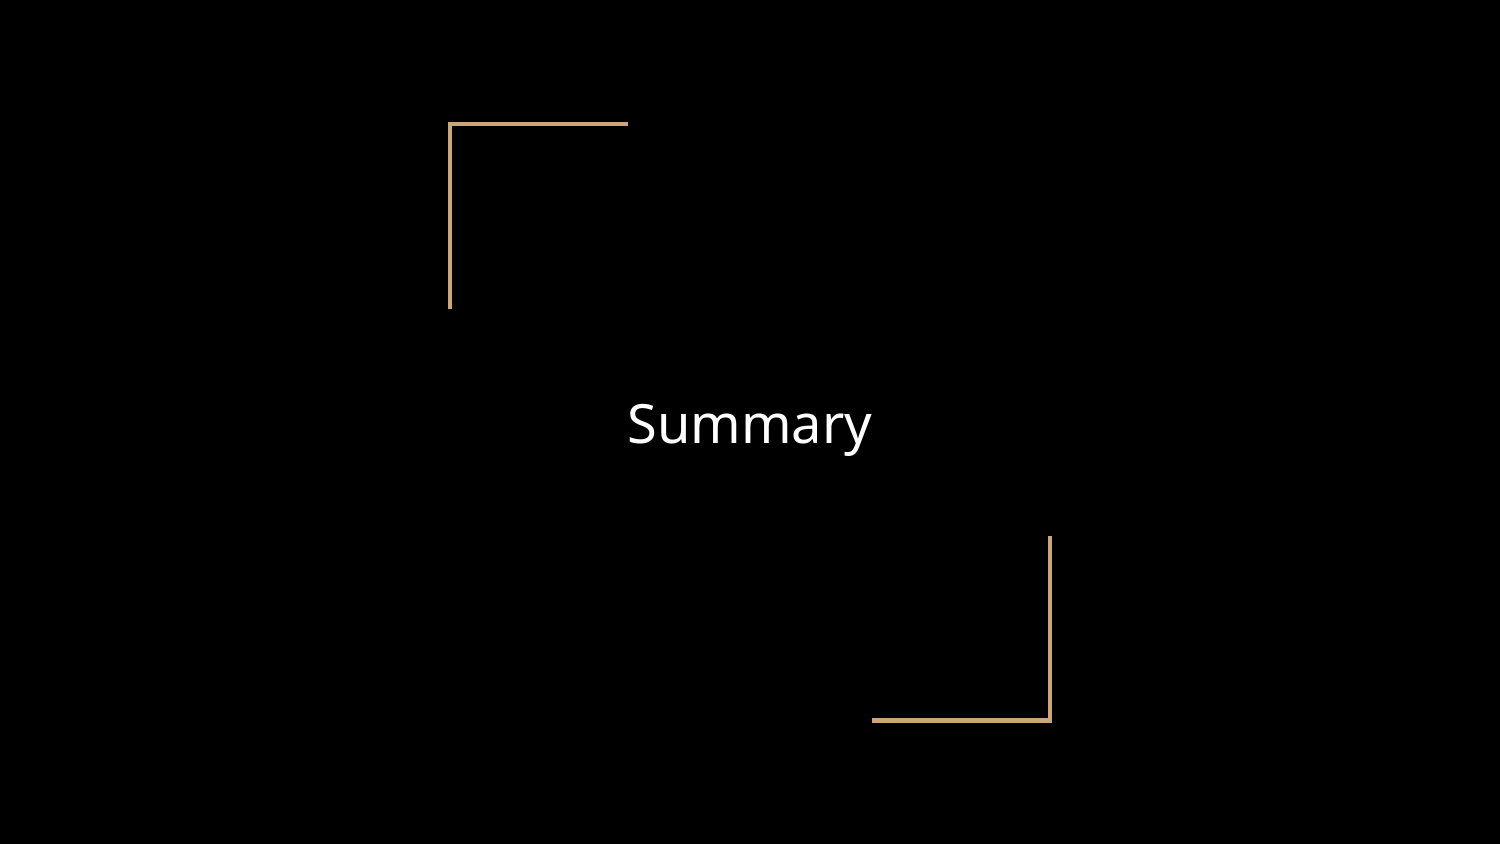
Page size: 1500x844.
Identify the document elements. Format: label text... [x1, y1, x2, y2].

title Summary [504, 367, 996, 476]
